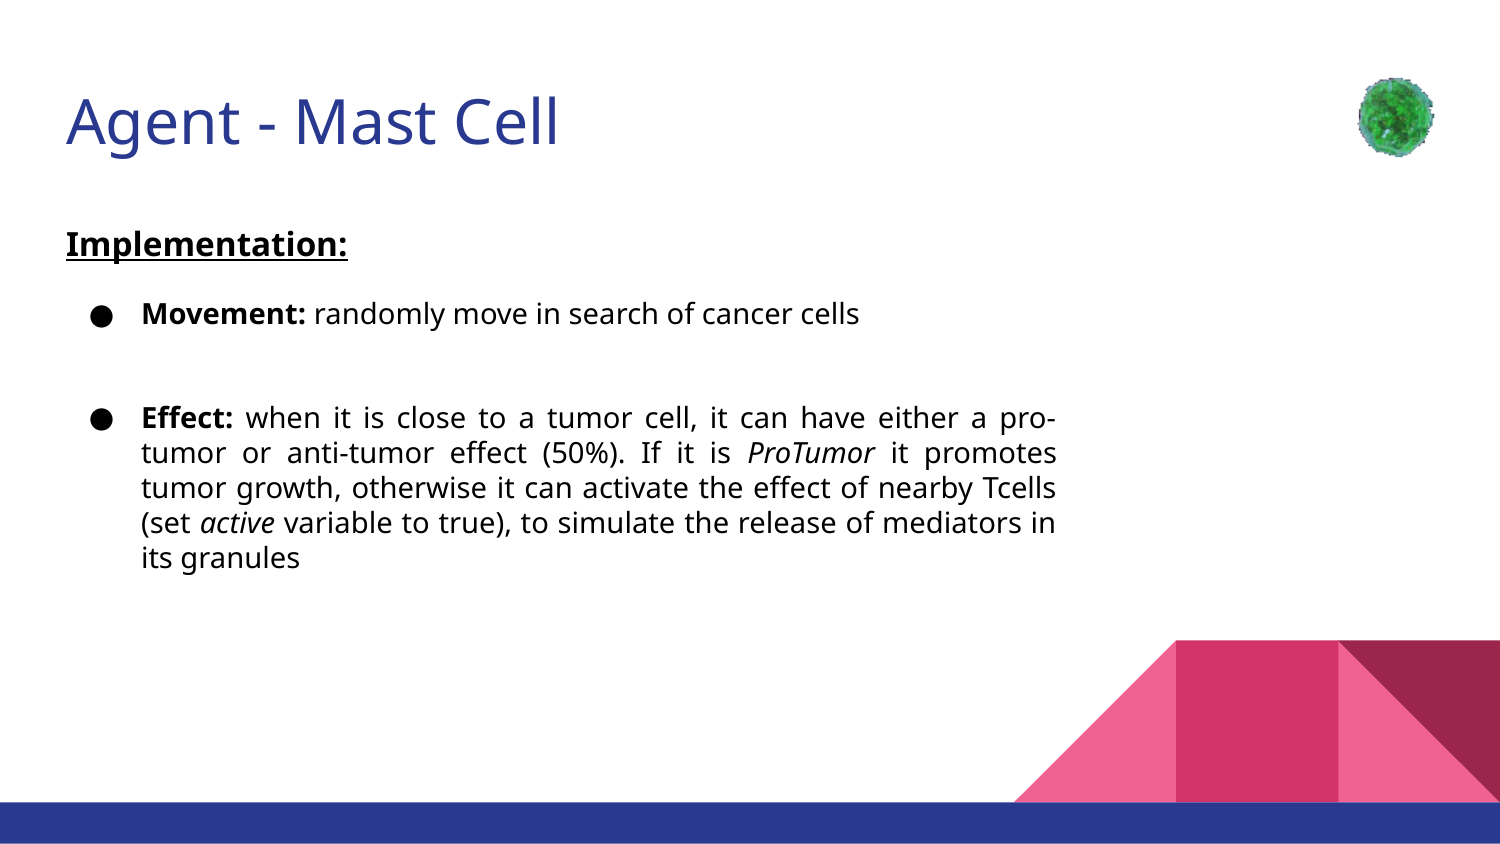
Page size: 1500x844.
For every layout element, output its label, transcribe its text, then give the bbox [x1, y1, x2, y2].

list Implementation: Movement: randomly move in search of cancer cells Effect: when it is close to a tumor cell, it can have either a pro-tumor or anti-tumor effect (50%). If it is ProTumor it promotes tumor growth, otherwise it can activate the effect of nearby Tcells (set active variable to true), to simulate the release of mediators in its granules [51, 201, 1089, 750]
picture [1348, 66, 1450, 168]
title Agent - Mast Cell [51, 67, 1346, 167]
